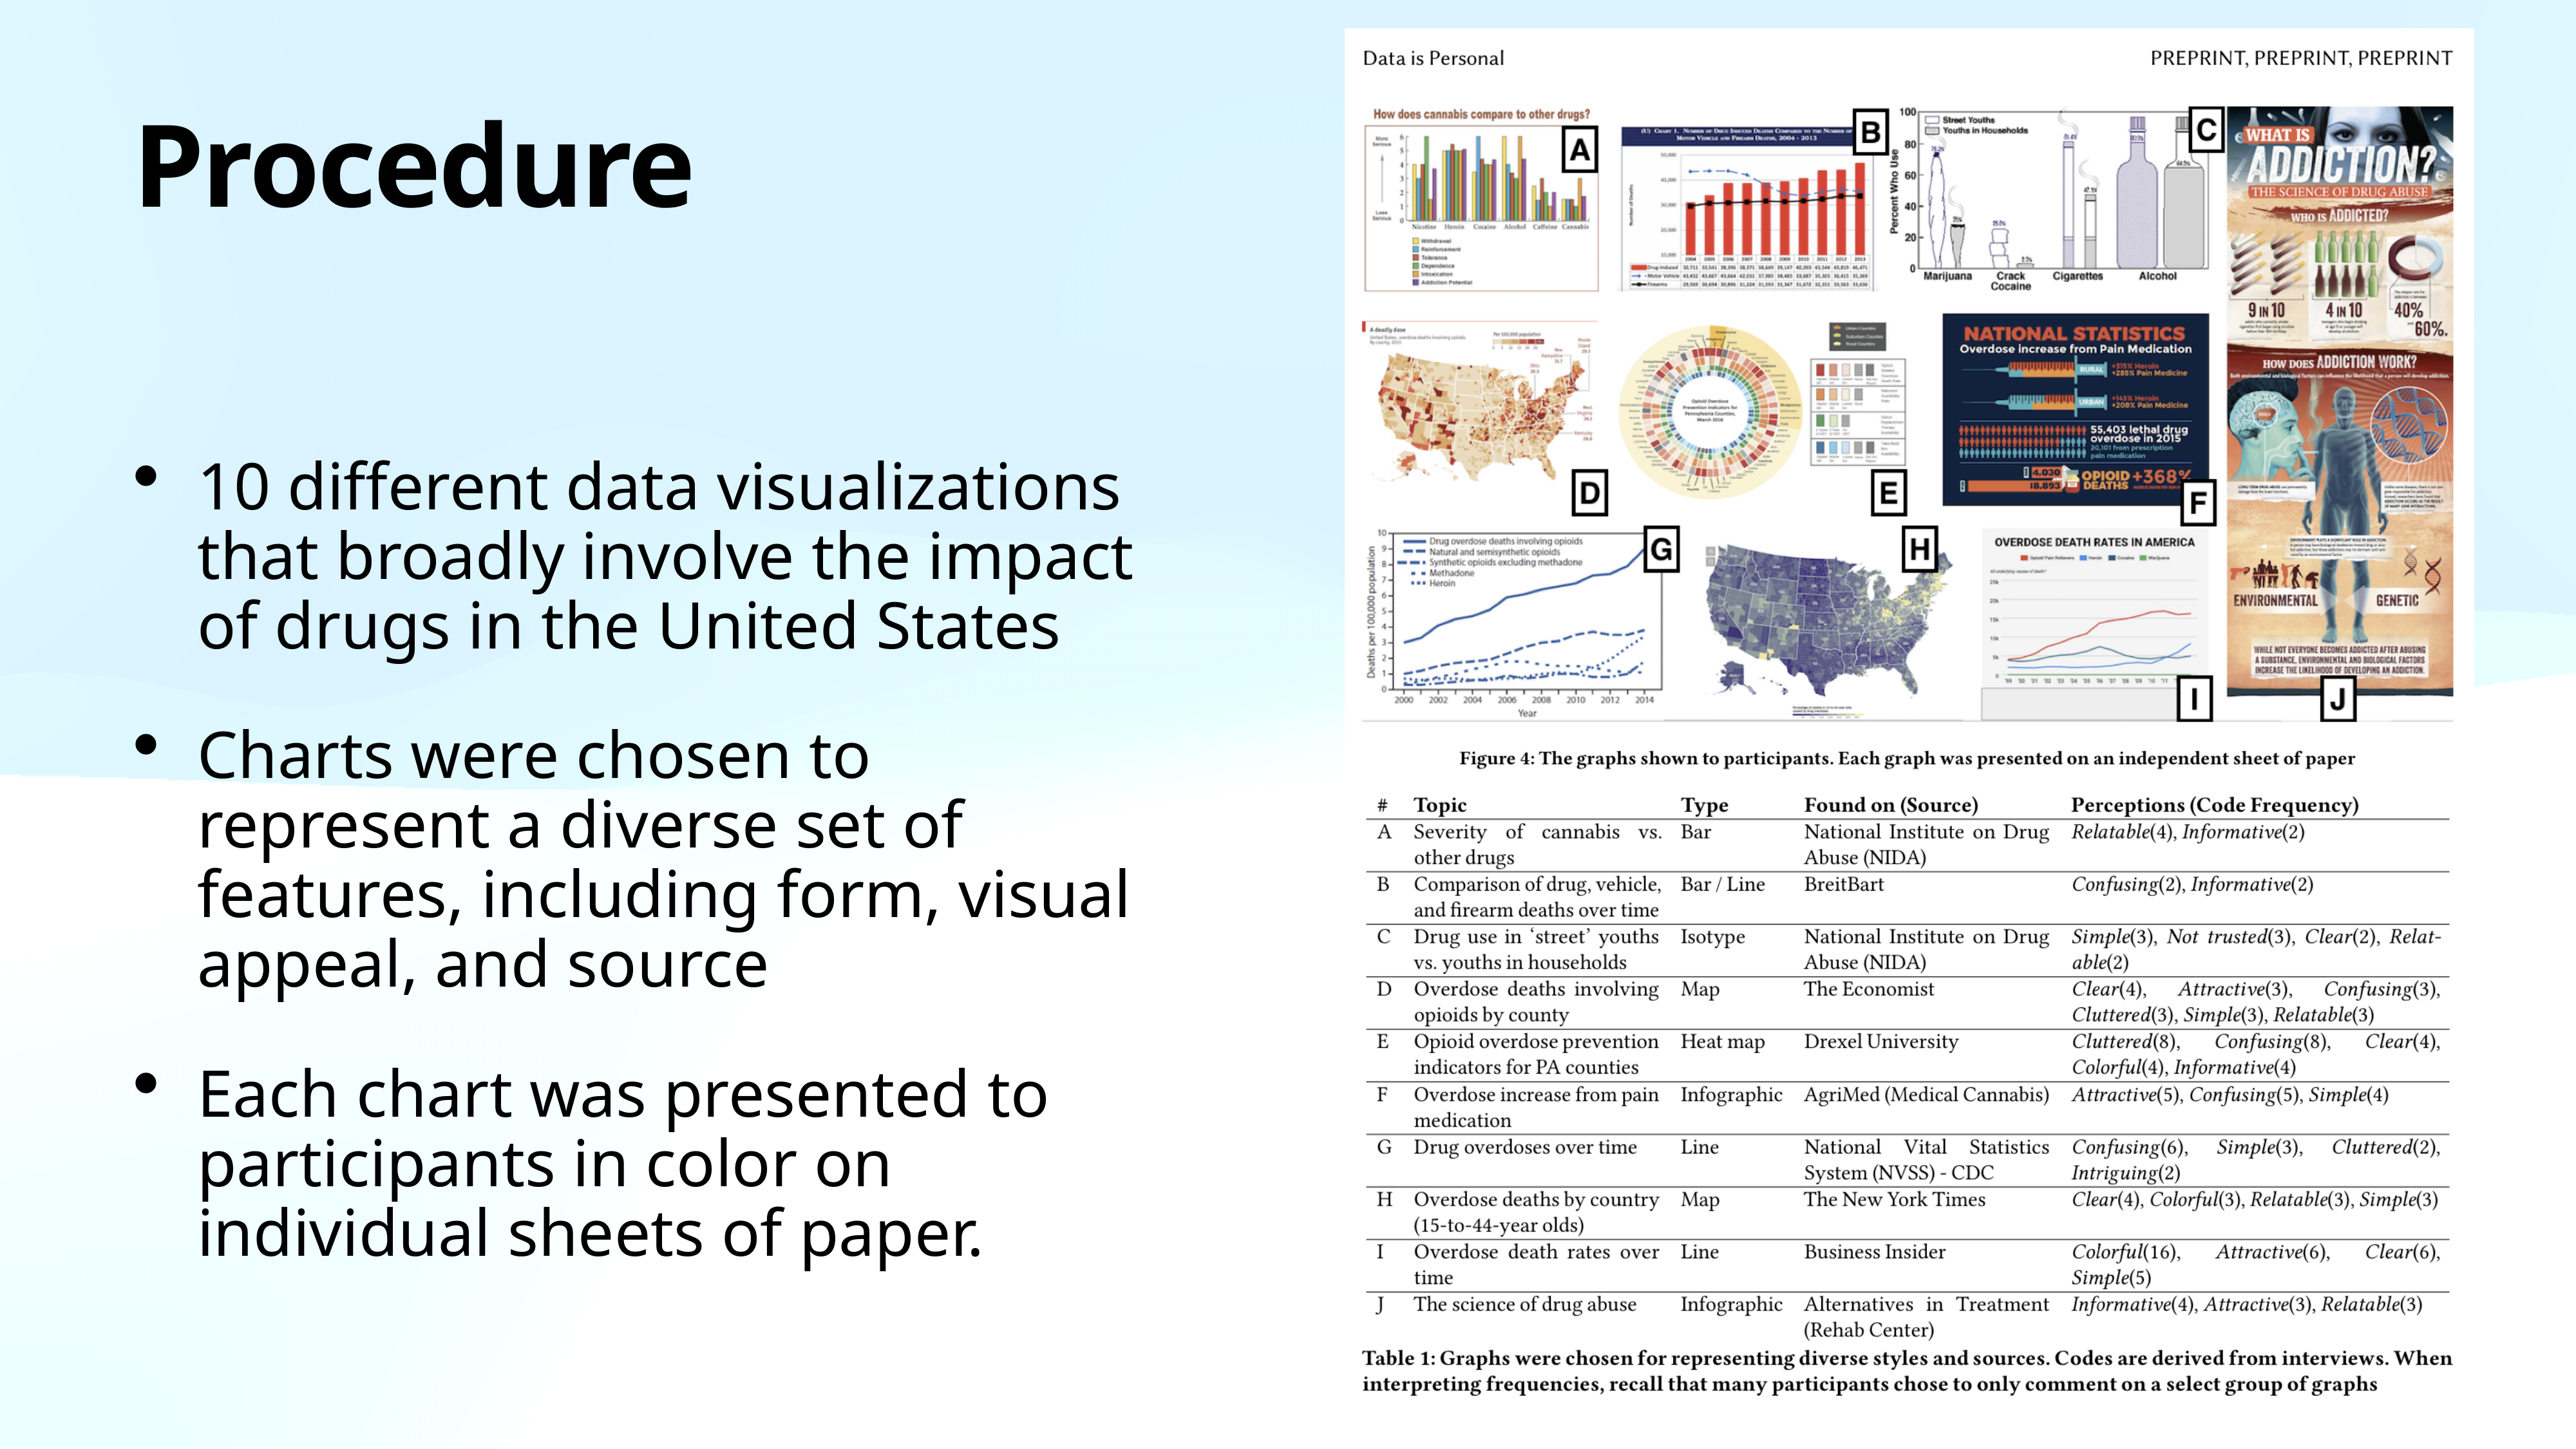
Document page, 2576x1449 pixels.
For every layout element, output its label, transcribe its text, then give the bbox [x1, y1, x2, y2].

title Procedure [127, 113, 1161, 266]
list 10 different data visualizations that broadly involve the impact of drugs in the United States Charts were chosen to represent a diverse set of features, including form, visual appeal, and source Each chart was presented to participants in color on individual sheets of paper. [127, 448, 1161, 1321]
picture [0, 0, 2576, 1449]
